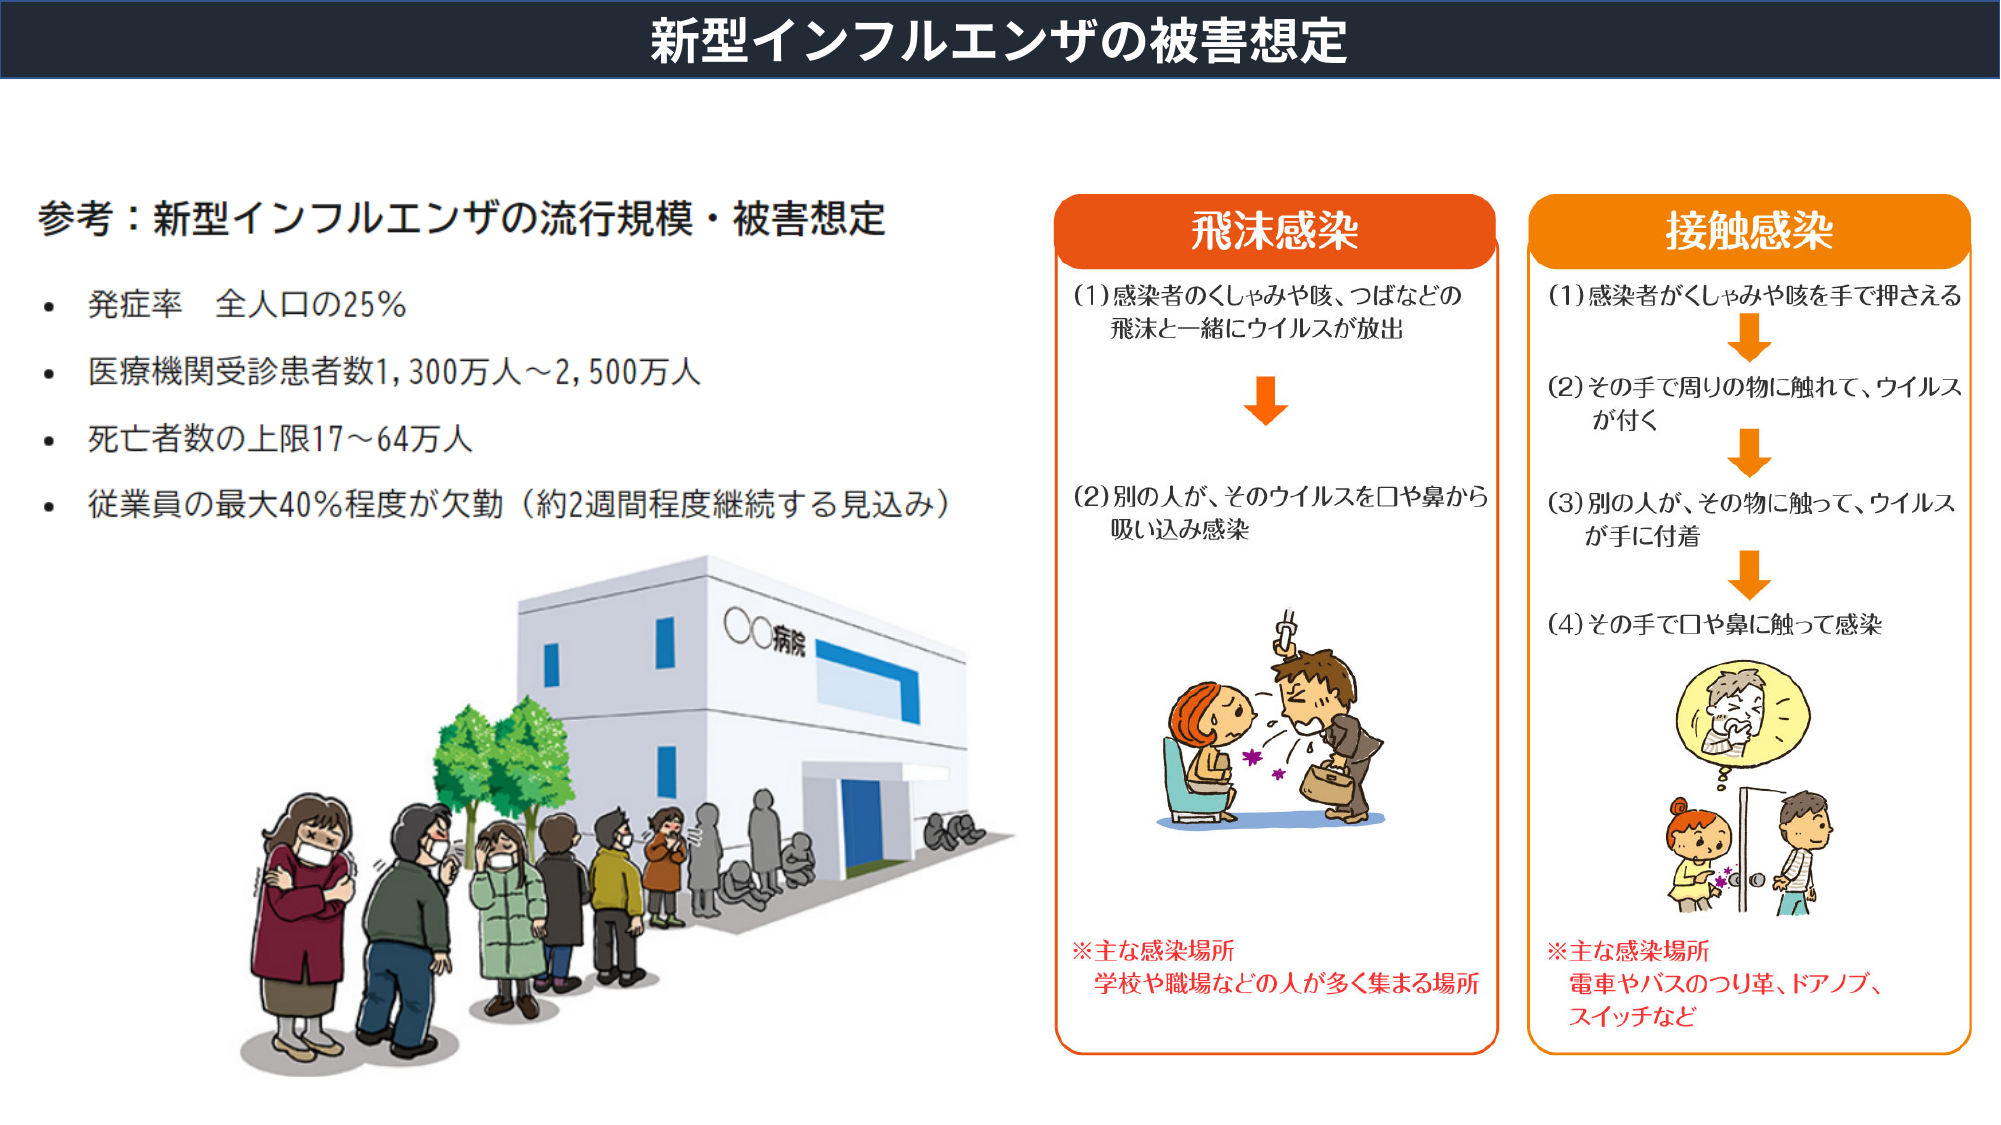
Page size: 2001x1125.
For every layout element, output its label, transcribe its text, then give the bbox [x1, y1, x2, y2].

picture [0, 168, 1982, 1124]
text_box 新型インフルエンザの被害想定 [0, 0, 2000, 79]
